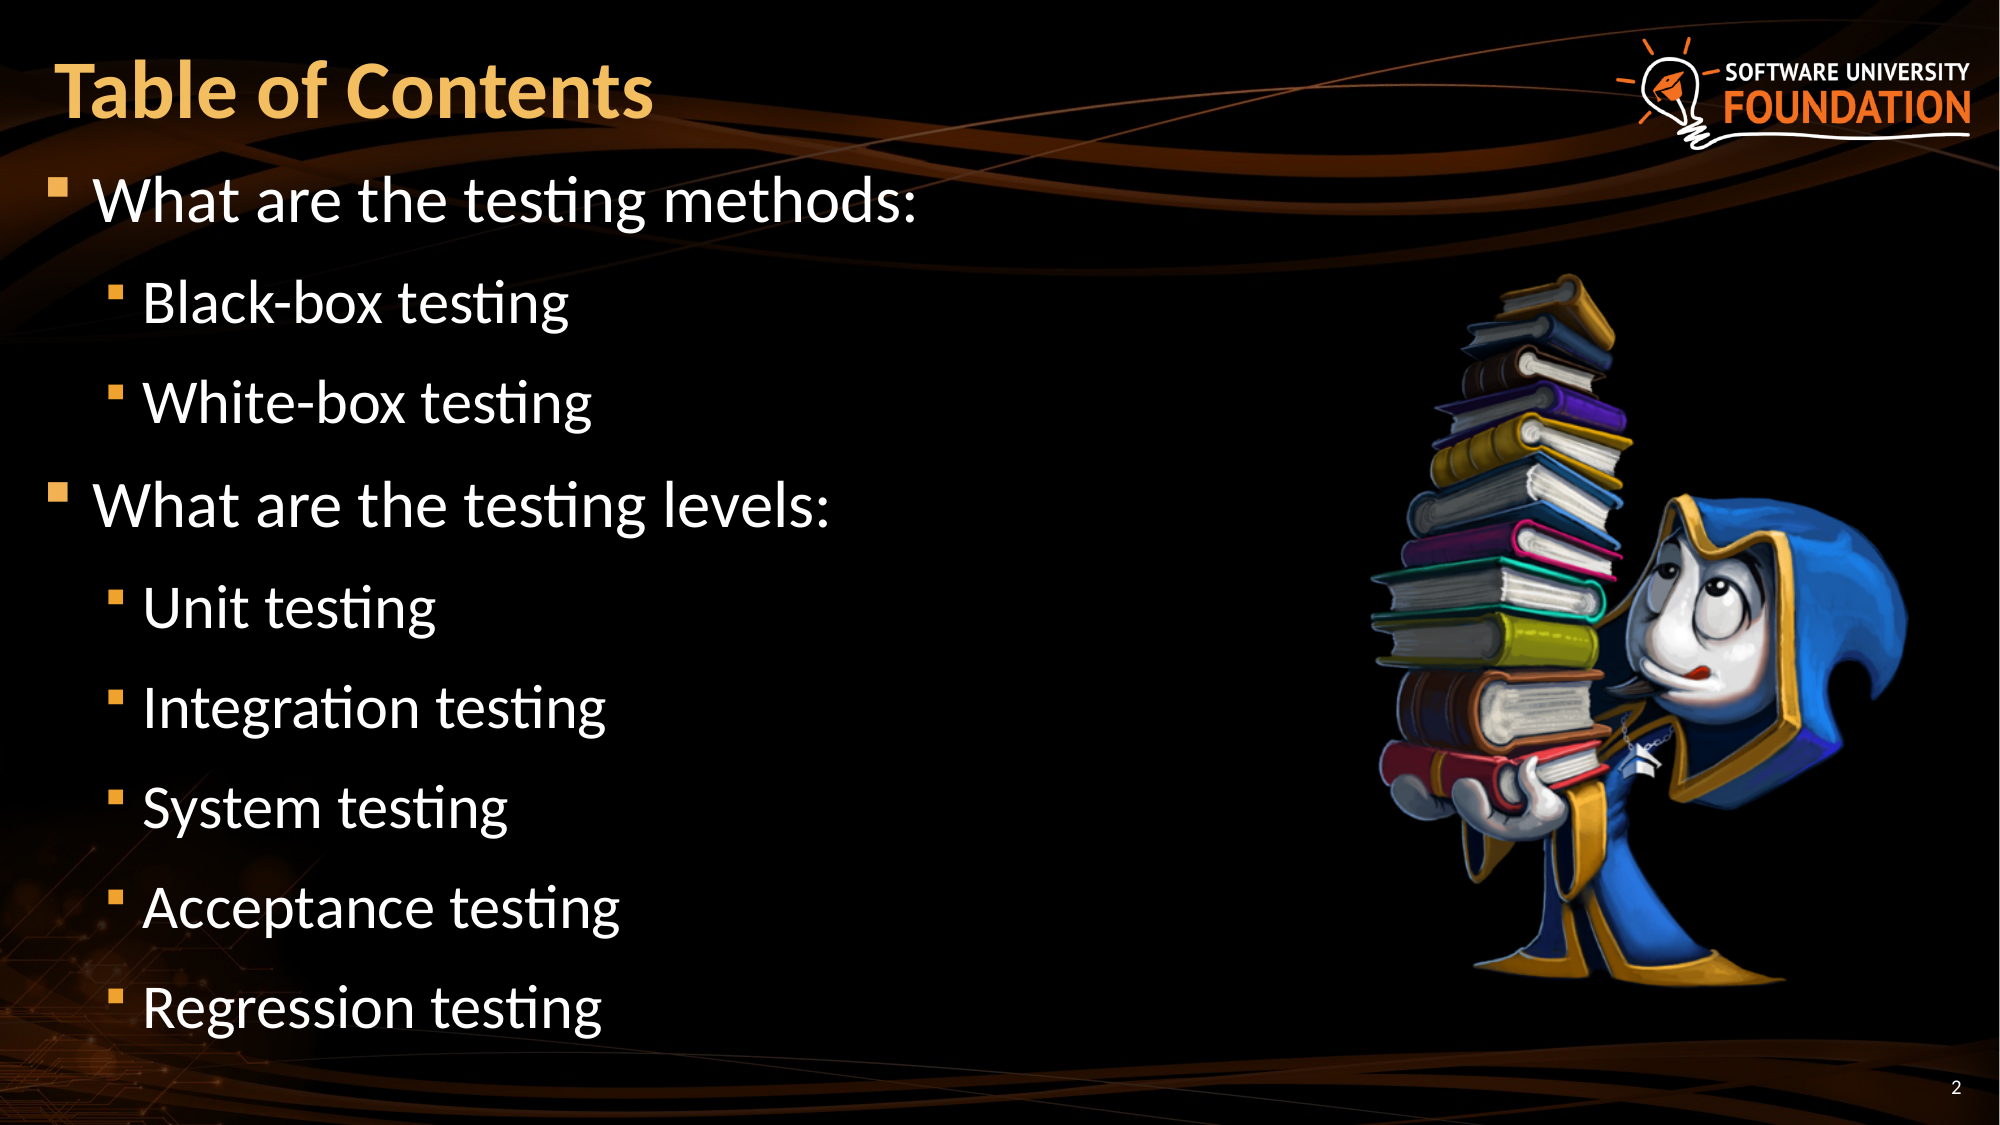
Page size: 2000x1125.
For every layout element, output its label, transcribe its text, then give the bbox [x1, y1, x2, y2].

list What are the testing methods: Black-box testing White-box testing What are the testing levels: Unit testing Integration testing System testing Acceptance testing Regression testing [24, 149, 1213, 1064]
picture [0, 0, 2000, 1125]
title Table of Contents [37, 0, 1609, 183]
slide_number 2 [1897, 1070, 1968, 1103]
